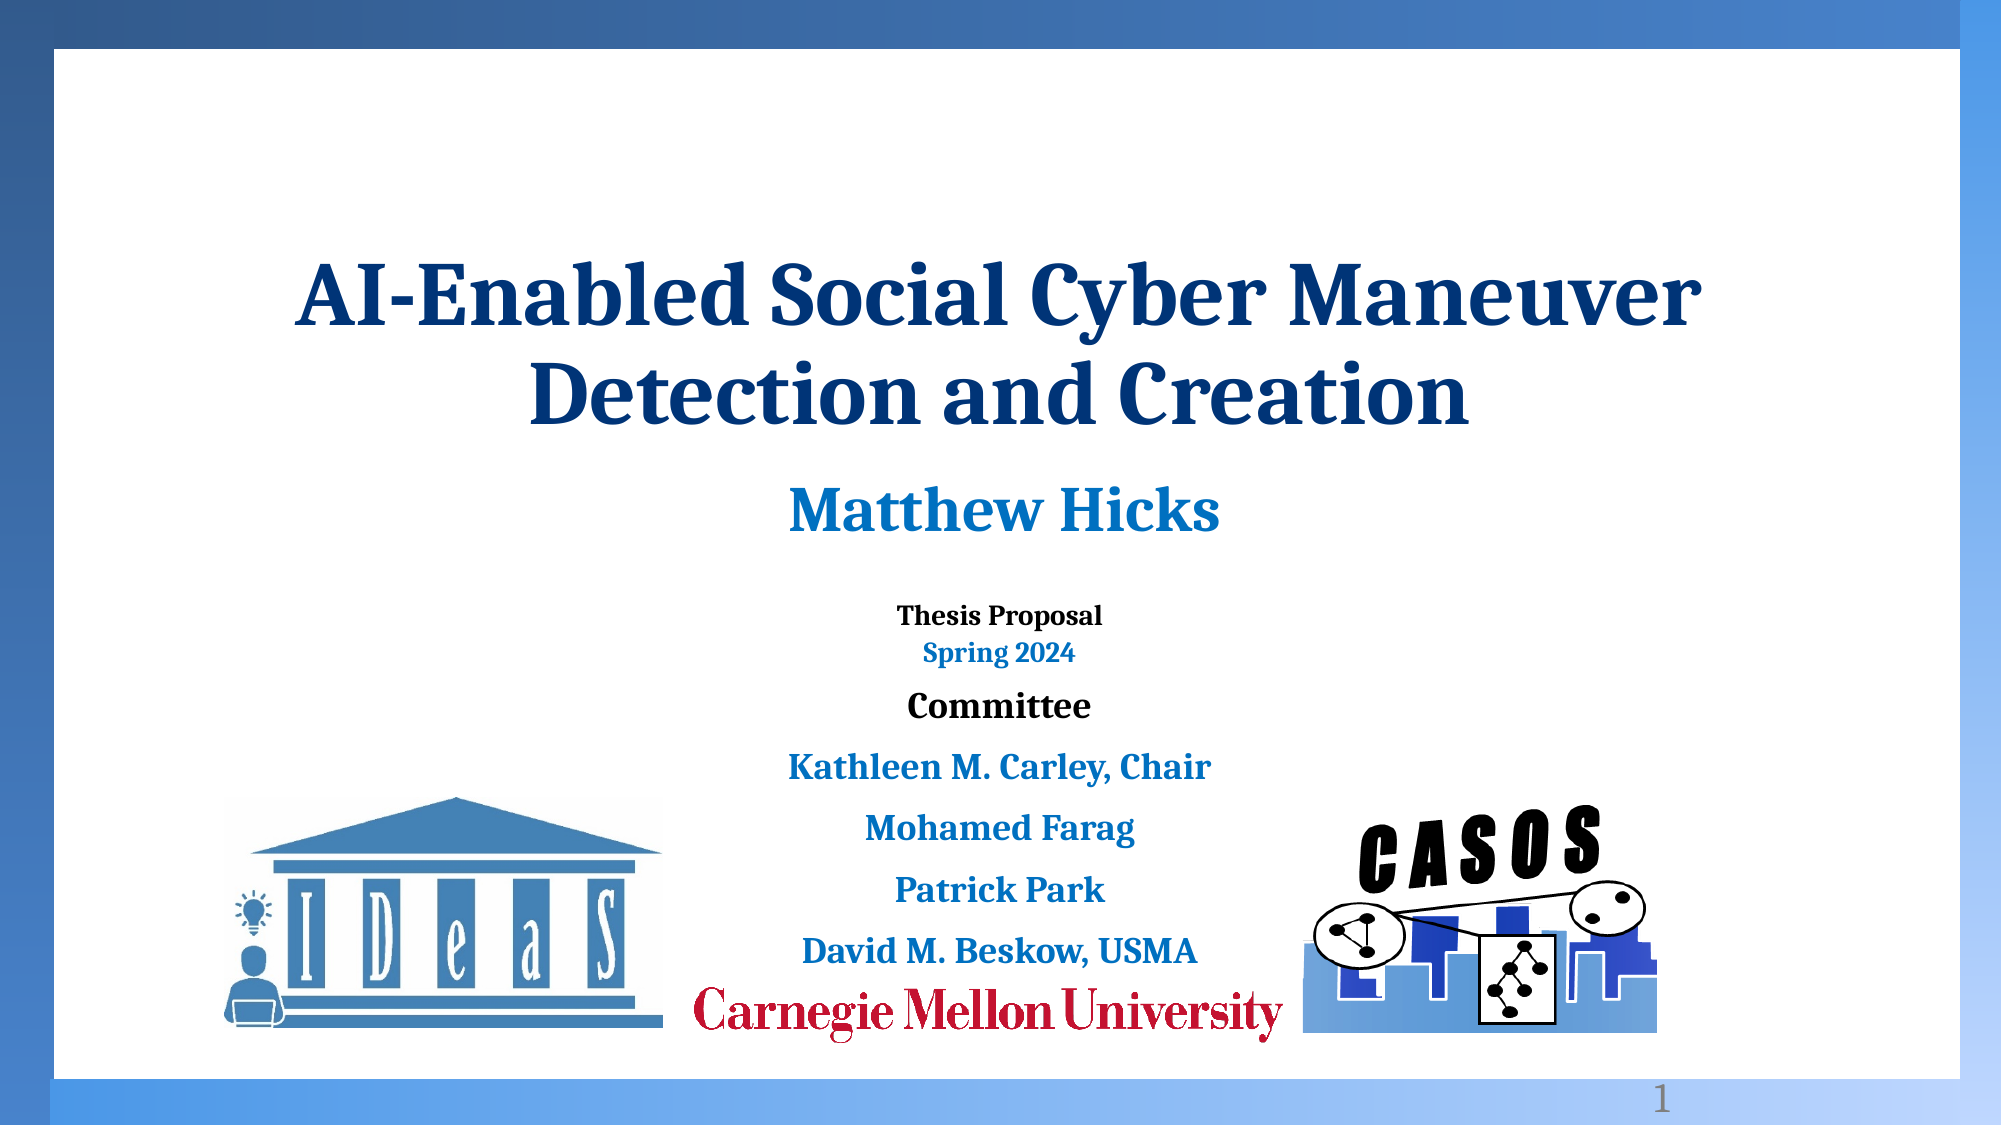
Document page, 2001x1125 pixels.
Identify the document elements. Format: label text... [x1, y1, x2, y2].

picture [224, 797, 260, 1028]
subtitle Matthew Hicks [264, 468, 1745, 554]
title AI-Enabled Social Cyber Maneuver Detection and Creation [249, 59, 1750, 452]
slide_number 1 [1412, 1065, 1685, 1125]
text_box Thesis Proposal Spring 2024 [260, 592, 1740, 678]
text_box Committee Kathleen M. Carley, Chair Mohamed Farag Patrick Park David M. Beskow, USMA [260, 678, 1740, 1059]
